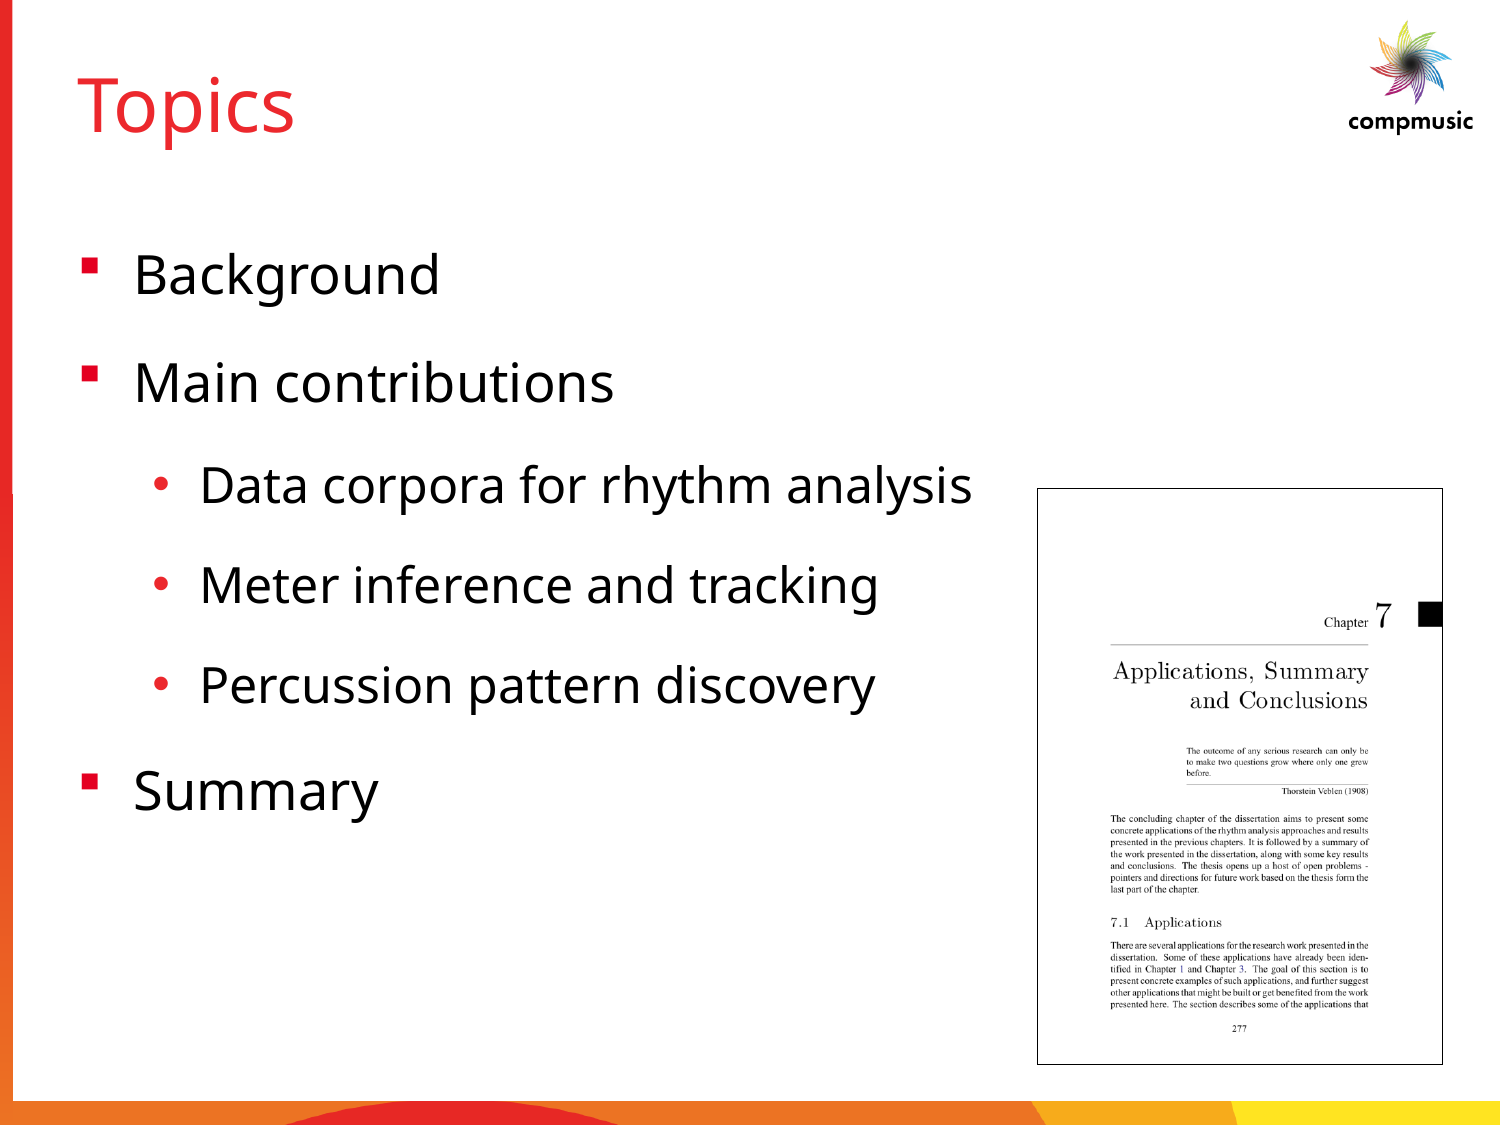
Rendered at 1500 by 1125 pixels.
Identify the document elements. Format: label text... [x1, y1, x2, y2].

picture [1346, 12, 1475, 142]
picture [1037, 488, 1443, 1065]
title Topics [62, 37, 1413, 168]
list Background Main contributions Data corpora for rhythm analysis Meter inference and tracking Percussion pattern discovery Summary [62, 200, 1413, 1000]
picture [12, 1101, 1500, 1125]
